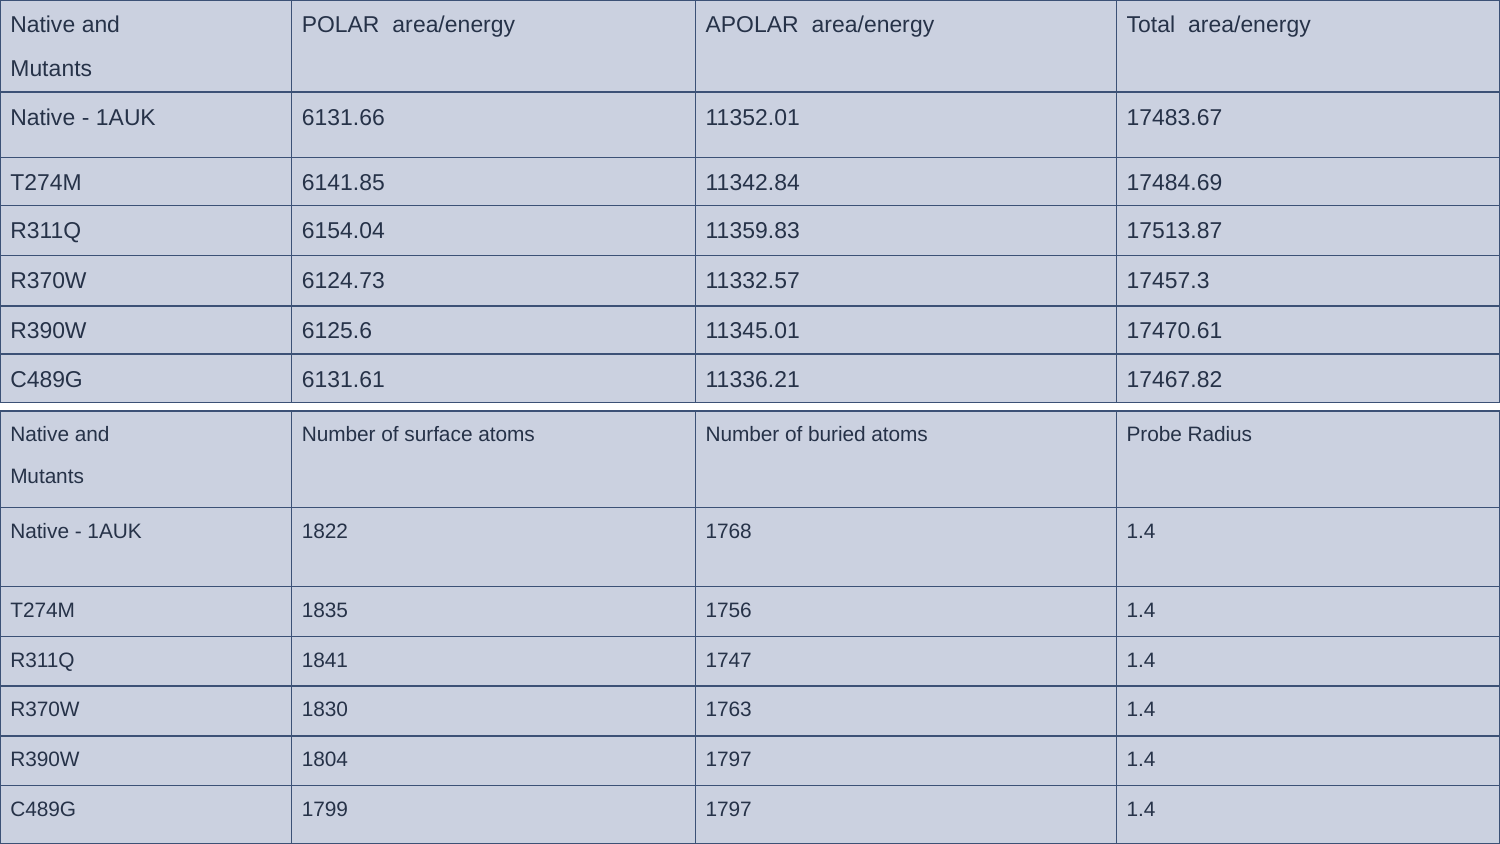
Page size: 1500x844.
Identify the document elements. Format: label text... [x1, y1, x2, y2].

table_header Total area/energy [1117, 1, 1499, 91]
table_cell 1.4 [1117, 587, 1499, 636]
table_cell 1768 [696, 508, 1116, 586]
table_header POLAR area/energy [292, 1, 695, 91]
table_cell Native - 1AUK [1, 508, 291, 586]
table_cell Native - 1AUK [1, 93, 291, 157]
table_cell T274M [1, 587, 291, 636]
table_header Probe Radius [1117, 412, 1499, 507]
table_cell 1.4 [1117, 737, 1499, 785]
table_cell 17483.67 [1117, 93, 1499, 157]
table_cell 6131.66 [292, 93, 695, 157]
table_cell 11332.57 [696, 256, 1116, 305]
table_header Native and Mutants [1, 412, 291, 507]
table_cell 1763 [696, 687, 1116, 735]
table_cell R390W [1, 737, 291, 785]
table_cell 1.4 [1117, 786, 1499, 843]
table_cell 1797 [696, 737, 1116, 785]
table_cell R370W [1, 256, 291, 305]
table_cell 1756 [696, 587, 1116, 636]
table_cell 1797 [696, 786, 1116, 843]
table_cell 11352.01 [696, 93, 1116, 157]
table_cell C489G [1, 355, 291, 402]
table_cell 1.4 [1117, 637, 1499, 685]
table_cell 1804 [292, 737, 695, 785]
table_cell C489G [1, 786, 291, 843]
table_cell R370W [1, 687, 291, 735]
table_cell 6141.85 [292, 158, 695, 205]
table_cell 6131.61 [292, 355, 695, 402]
table_cell 17470.61 [1117, 307, 1499, 353]
table_cell 17513.87 [1117, 206, 1499, 255]
table_cell 1822 [292, 508, 695, 586]
table_cell R311Q [1, 206, 291, 255]
table_cell 17484.69 [1117, 158, 1499, 205]
table_cell 17457.3 [1117, 256, 1499, 305]
table_cell 11345.01 [696, 307, 1116, 353]
table_cell 6154.04 [292, 206, 695, 255]
table_cell R311Q [1, 637, 291, 685]
table_cell 1835 [292, 587, 695, 636]
table_cell 1.4 [1117, 687, 1499, 735]
table_cell 1.4 [1117, 508, 1499, 586]
table_cell 1830 [292, 687, 695, 735]
table_cell 17467.82 [1117, 355, 1499, 402]
table_cell 11359.83 [696, 206, 1116, 255]
table_header Number of buried atoms [696, 412, 1116, 507]
table_cell 11336.21 [696, 355, 1116, 402]
table_cell 1747 [696, 637, 1116, 685]
table_cell 1841 [292, 637, 695, 685]
table_header Native and Mutants [1, 1, 291, 91]
table_cell 1799 [292, 786, 695, 843]
table_cell R390W [1, 307, 291, 353]
table_header APOLAR area/energy [696, 1, 1116, 91]
table_cell 6124.73 [292, 256, 695, 305]
table_cell 11342.84 [696, 158, 1116, 205]
table_cell T274M [1, 158, 291, 205]
table_cell 6125.6 [292, 307, 695, 353]
table_header Number of surface atoms [292, 412, 695, 507]
